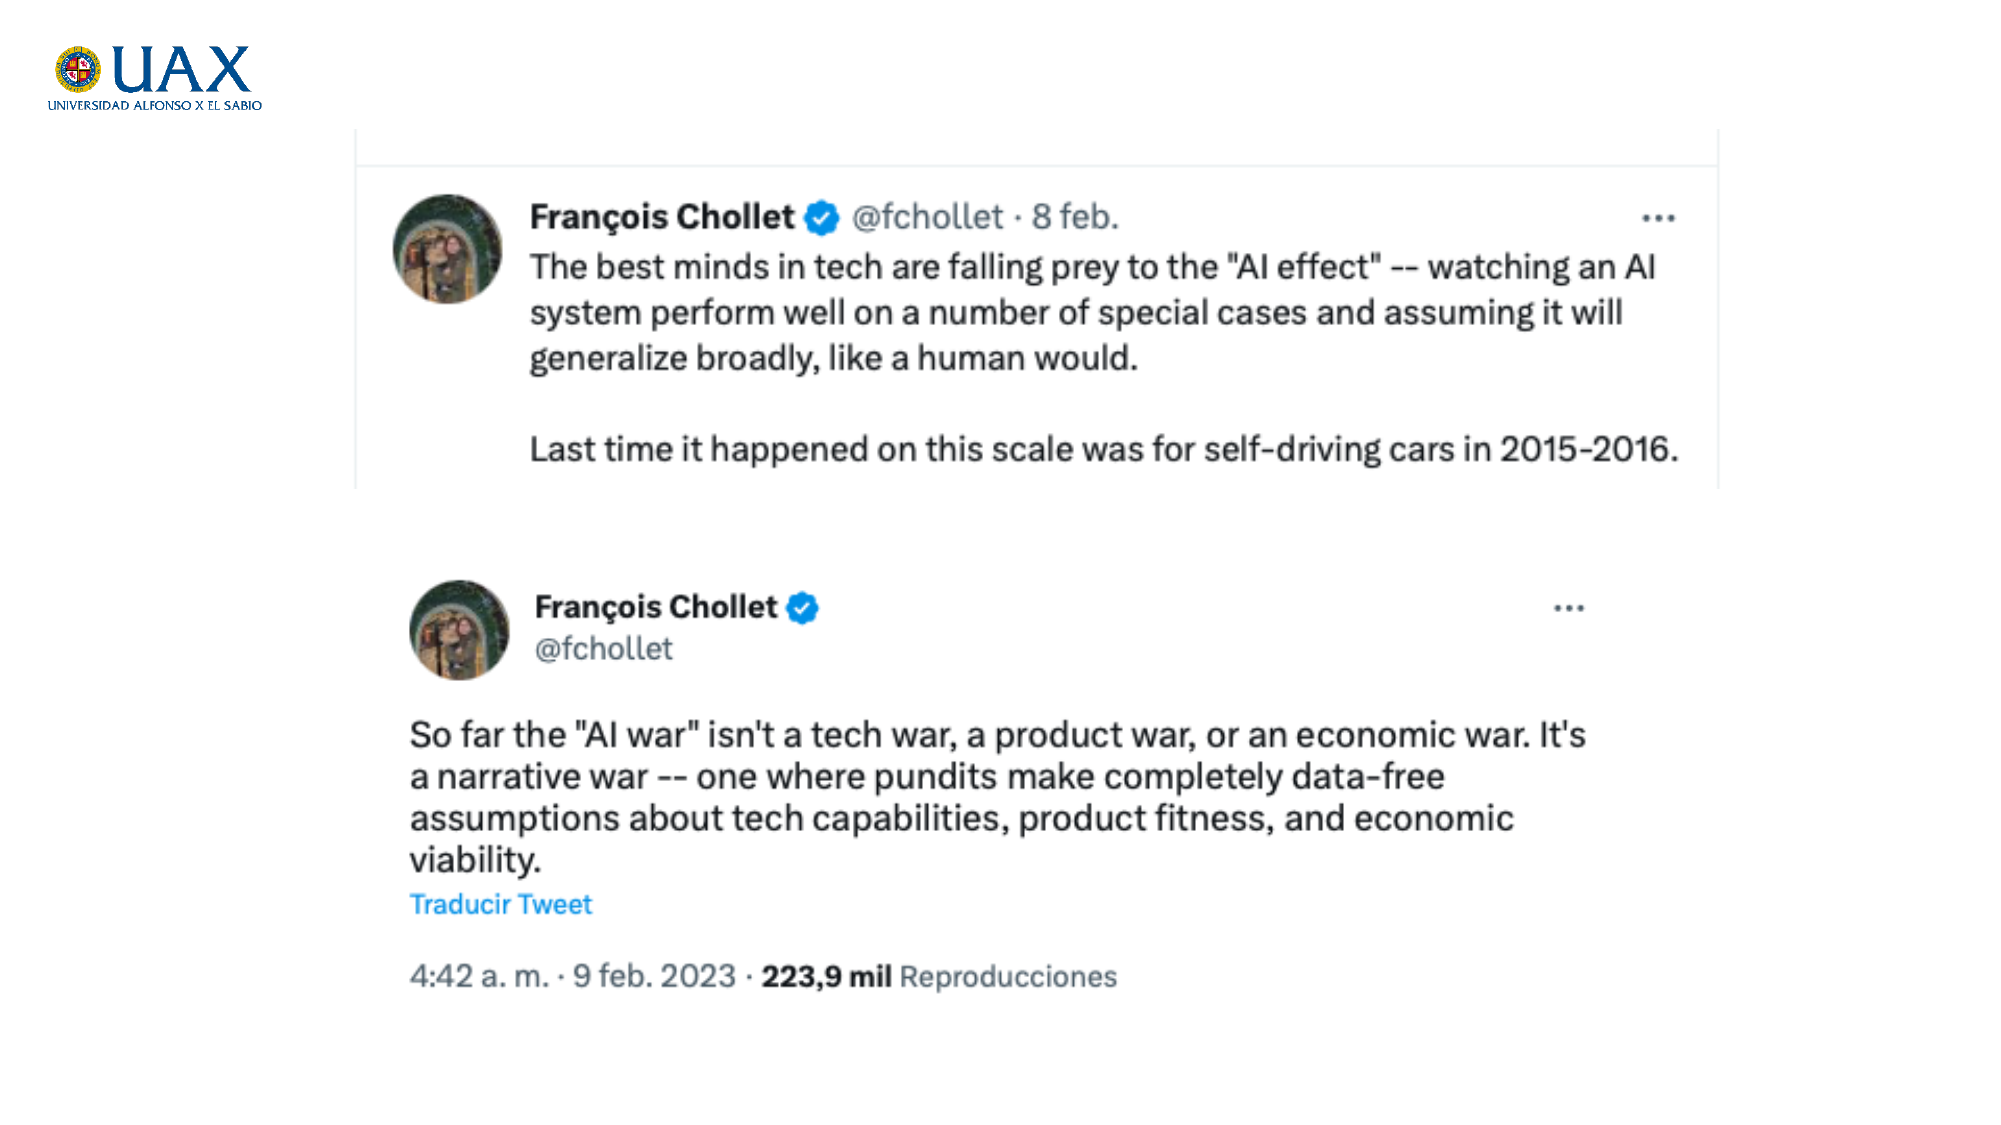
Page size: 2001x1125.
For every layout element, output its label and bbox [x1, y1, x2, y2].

picture [28, 31, 281, 125]
picture [383, 562, 1617, 1028]
picture [330, 129, 1736, 490]
